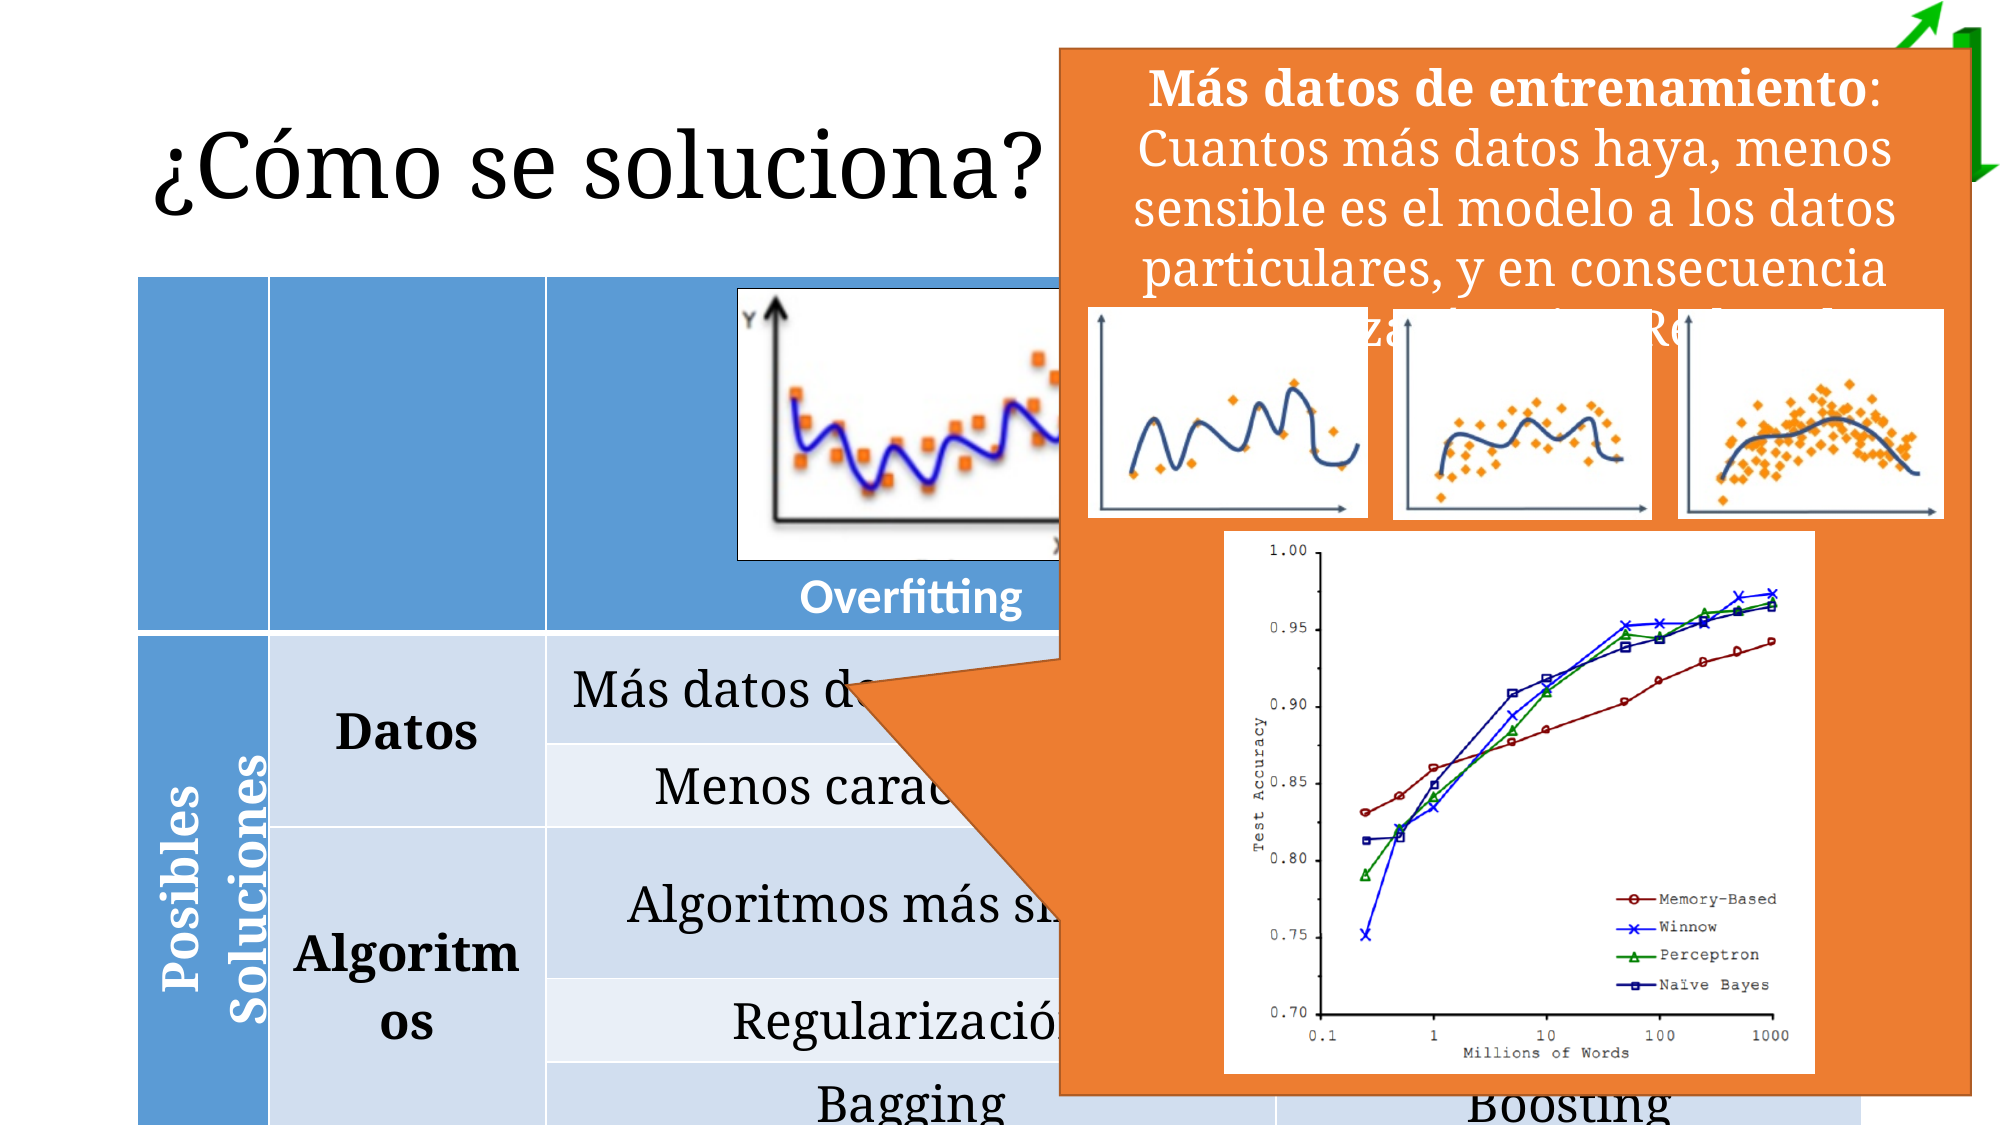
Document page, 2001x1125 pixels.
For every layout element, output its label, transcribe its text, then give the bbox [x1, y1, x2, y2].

table_cell Algoritmos [270, 828, 545, 1125]
table_cell Datos [270, 636, 545, 826]
table_header [270, 278, 545, 630]
table_cell Más datos de entrenamiento [547, 636, 1058, 743]
table_cell Menos características [547, 745, 971, 826]
picture [737, 288, 1368, 561]
picture [1661, 1, 2000, 182]
table_cell Posibles Soluciones [138, 636, 268, 1125]
table_cell Regularización [547, 979, 1058, 1061]
text_box Más datos de entrenamiento: Cuantos más datos haya, menos sensible es el modelo a los datos particulares, y en consecuencia generalizará mejor. Reduce la varianza. [844, 47, 1972, 1097]
picture [1224, 290, 1944, 1074]
table_cell Boosting [1277, 1097, 1861, 1125]
table_cell Algoritmos más simples [547, 828, 1058, 978]
title ¿Cómo se soluciona? [137, 59, 1058, 278]
table_header Overfitting [547, 278, 1058, 630]
table_header [138, 278, 268, 630]
table_cell Bagging [547, 1063, 1275, 1125]
